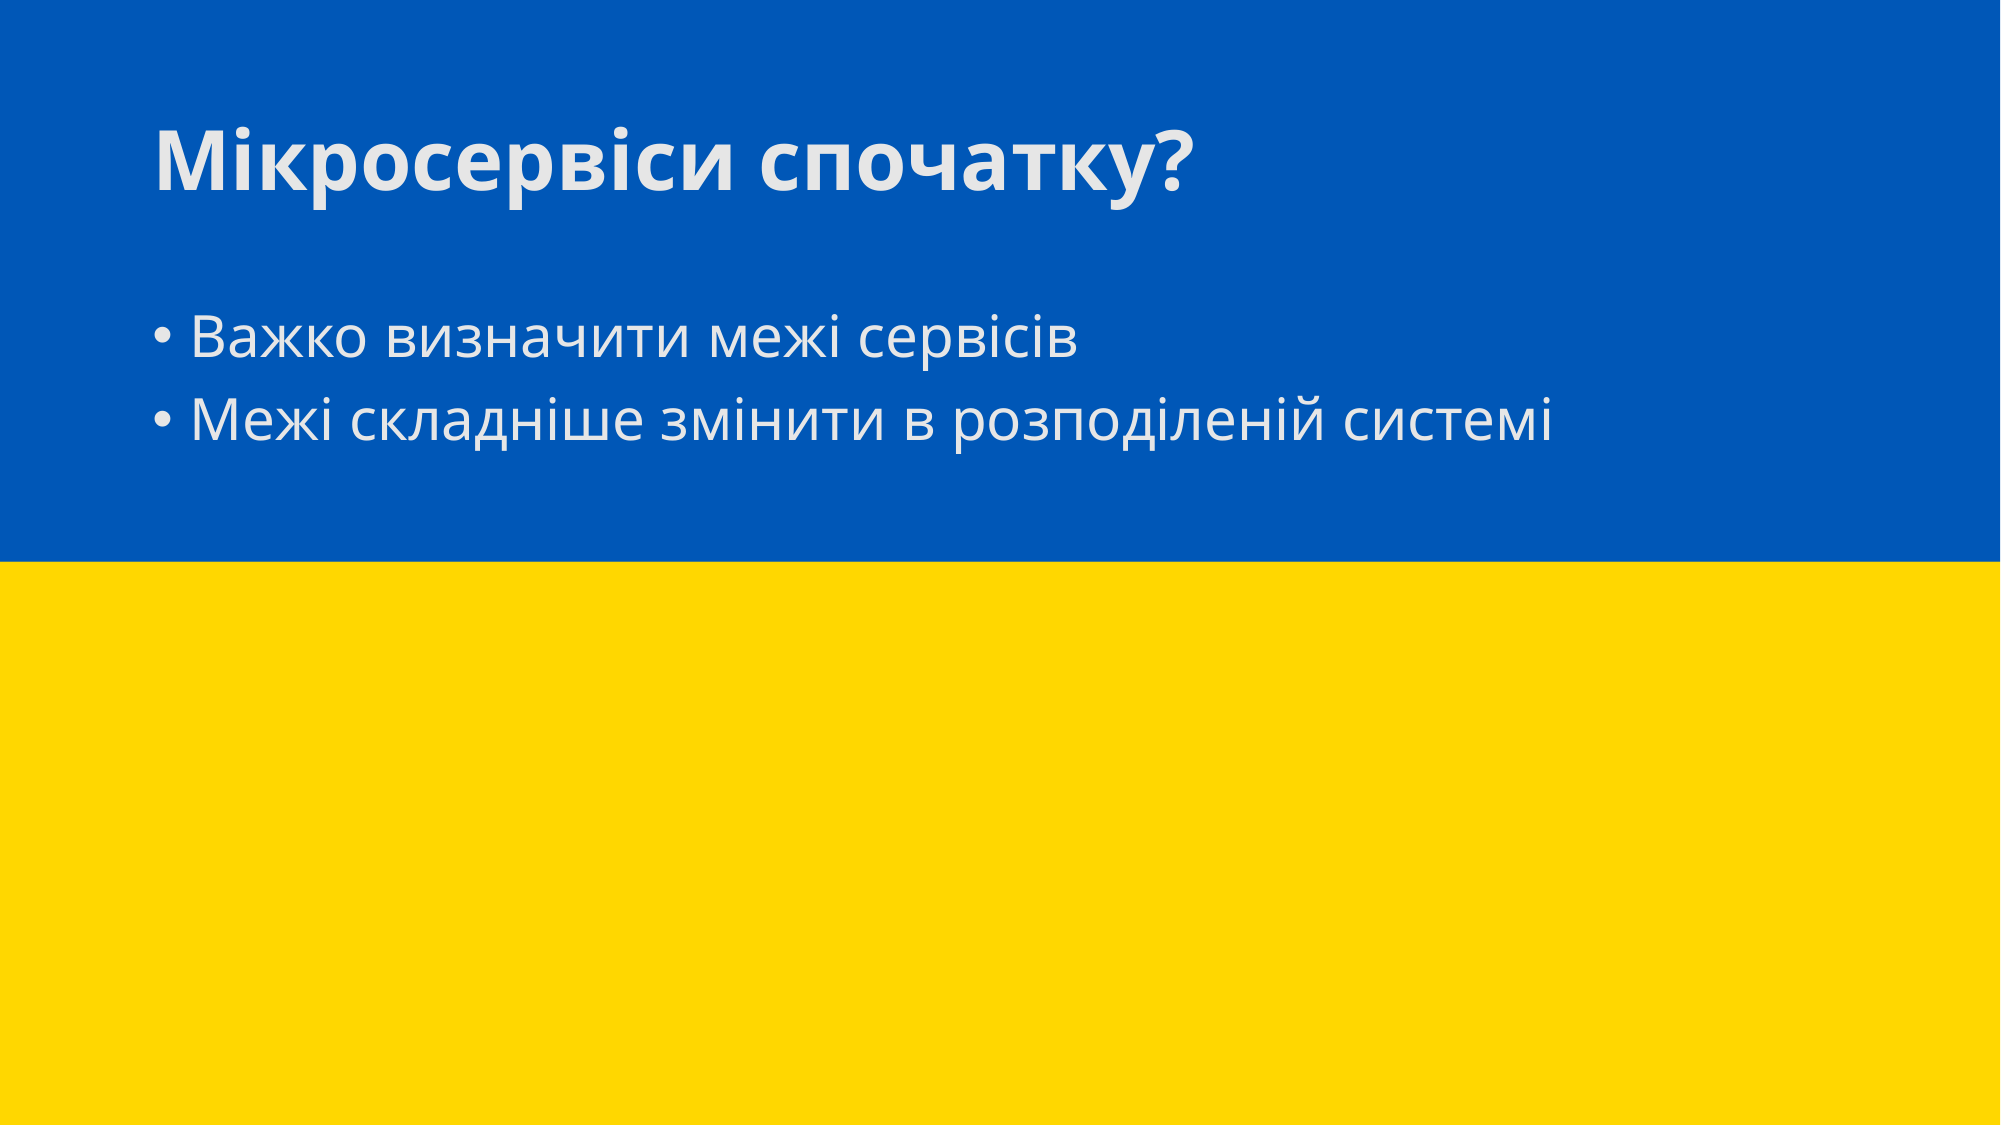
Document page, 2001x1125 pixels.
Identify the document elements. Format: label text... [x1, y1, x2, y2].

picture [0, 0, 2001, 1125]
title Мікросервіси спочатку? [137, 55, 1863, 273]
list Важко визначити межі сервісів Межі складніше змінити в розподіленій системі [137, 299, 1863, 1014]
